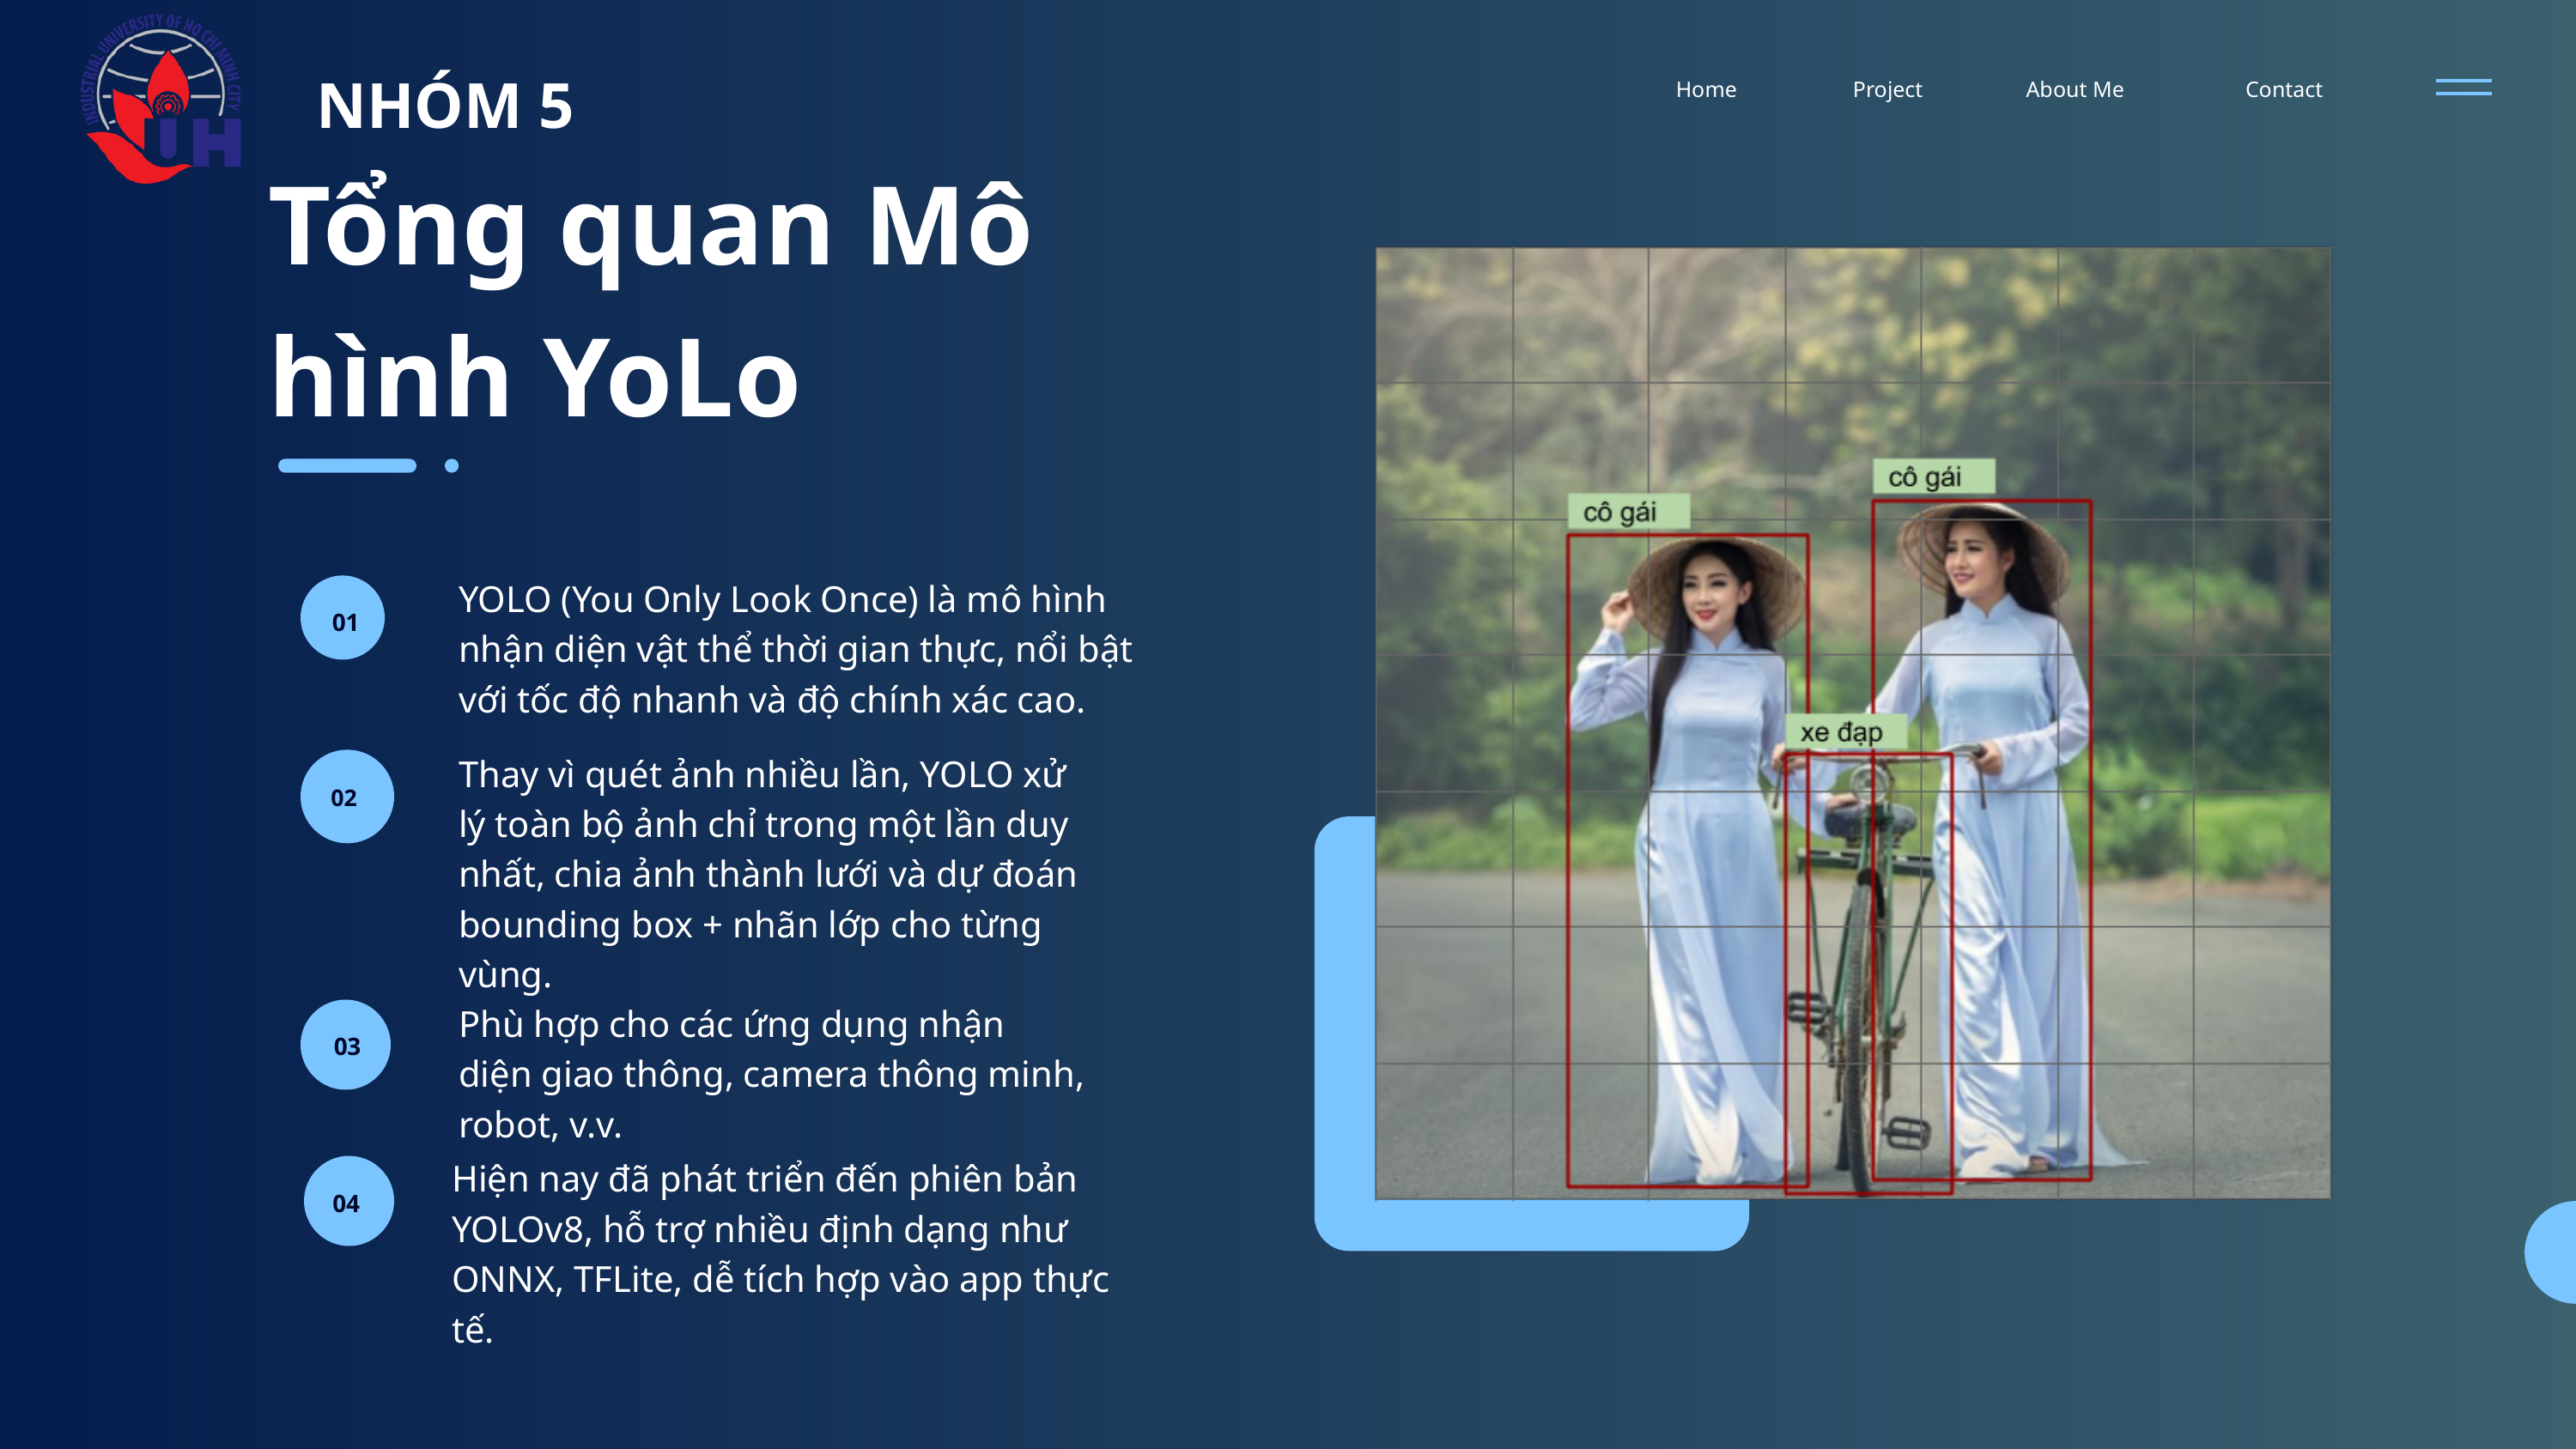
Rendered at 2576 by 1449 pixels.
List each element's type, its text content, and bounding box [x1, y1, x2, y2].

text_box Contact [2245, 71, 2384, 102]
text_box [300, 575, 386, 660]
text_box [2524, 1200, 2576, 1304]
text_box Tổng quan Mô hình YoLo [268, 134, 1106, 439]
text_box [0, 9, 321, 191]
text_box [277, 458, 417, 473]
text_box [2435, 91, 2493, 96]
text_box Project [1852, 71, 1957, 102]
text_box About Me [2026, 71, 2176, 102]
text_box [1314, 815, 1750, 1252]
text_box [444, 458, 459, 473]
text_box Hiện nay đã phát triển đến phiên bản YOLOv8, hỗ trợ nhiều định dạng như ONNX, TFLite, dễ tích hợp vào app thực tế. [452, 1149, 1150, 1350]
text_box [2435, 78, 2493, 83]
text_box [303, 1155, 395, 1246]
text_box Home [1675, 71, 1790, 102]
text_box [300, 999, 392, 1090]
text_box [1365, 236, 2341, 1212]
text_box NHÓM 5 [274, 53, 617, 141]
text_box Thay vì quét ảnh nhiều lần, YOLO xử lý toàn bộ ảnh chỉ trong một lần duy nhất, chia ảnh thành lưới và dự đoán bounding box + nhãn lớp cho từng vùng. [459, 744, 1087, 994]
text_box YOLO (You Only Look Once) là mô hình nhận diện vật thể thời gian thực, nổi bật với tốc độ nhanh và độ chính xác cao. [459, 569, 1157, 720]
text_box Phù hợp cho các ứng dụng nhận diện giao thông, camera thông minh, robot, v.v. [459, 994, 1087, 1145]
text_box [300, 749, 395, 844]
